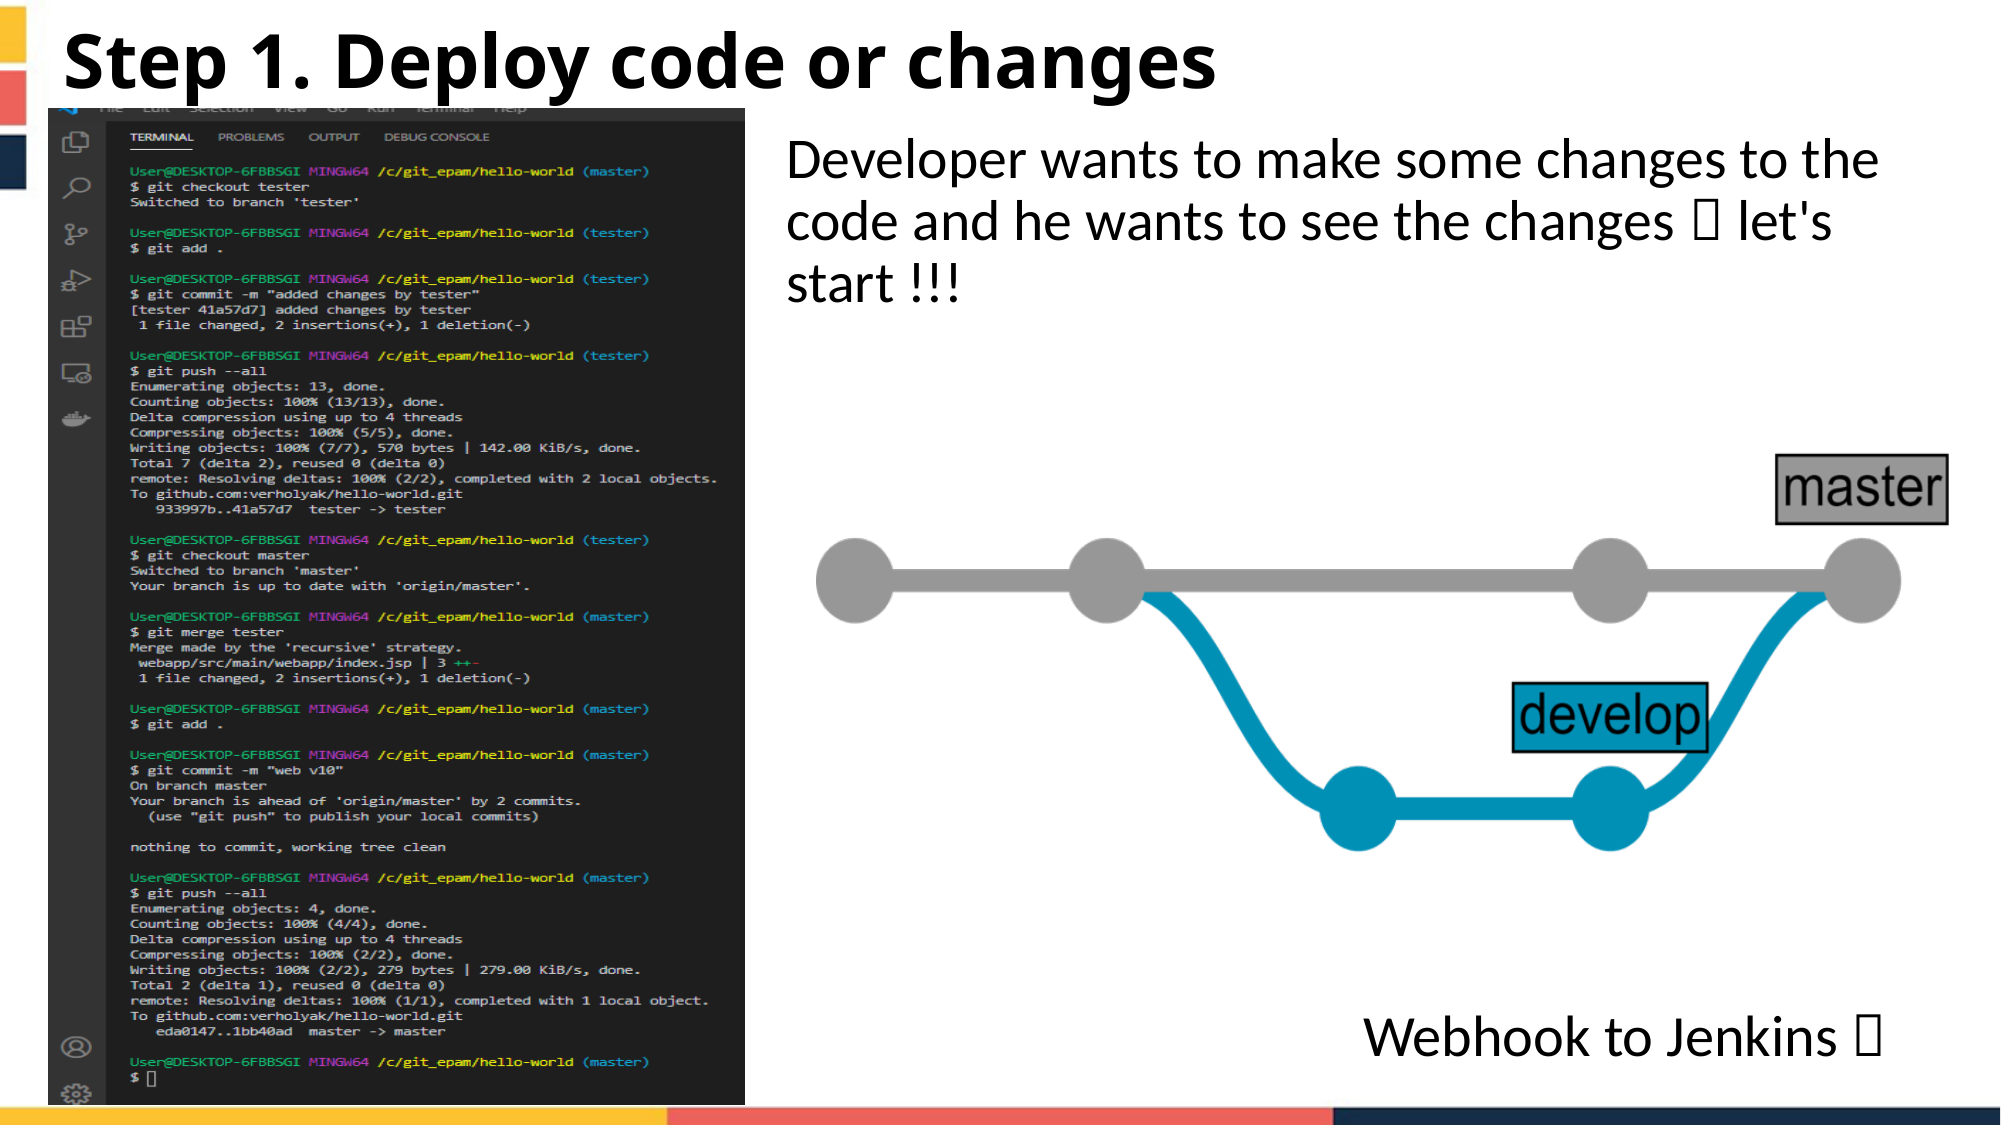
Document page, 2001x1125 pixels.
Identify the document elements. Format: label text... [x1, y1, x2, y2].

list Developer wants to make some changes to the code and he wants to see the changes  let's start !!! [771, 121, 1951, 324]
picture [0, 0, 2001, 1125]
title Step 1. Deploy code or changes [48, 20, 1774, 109]
text_box Webhook to Jenkins  [1348, 998, 1943, 1097]
